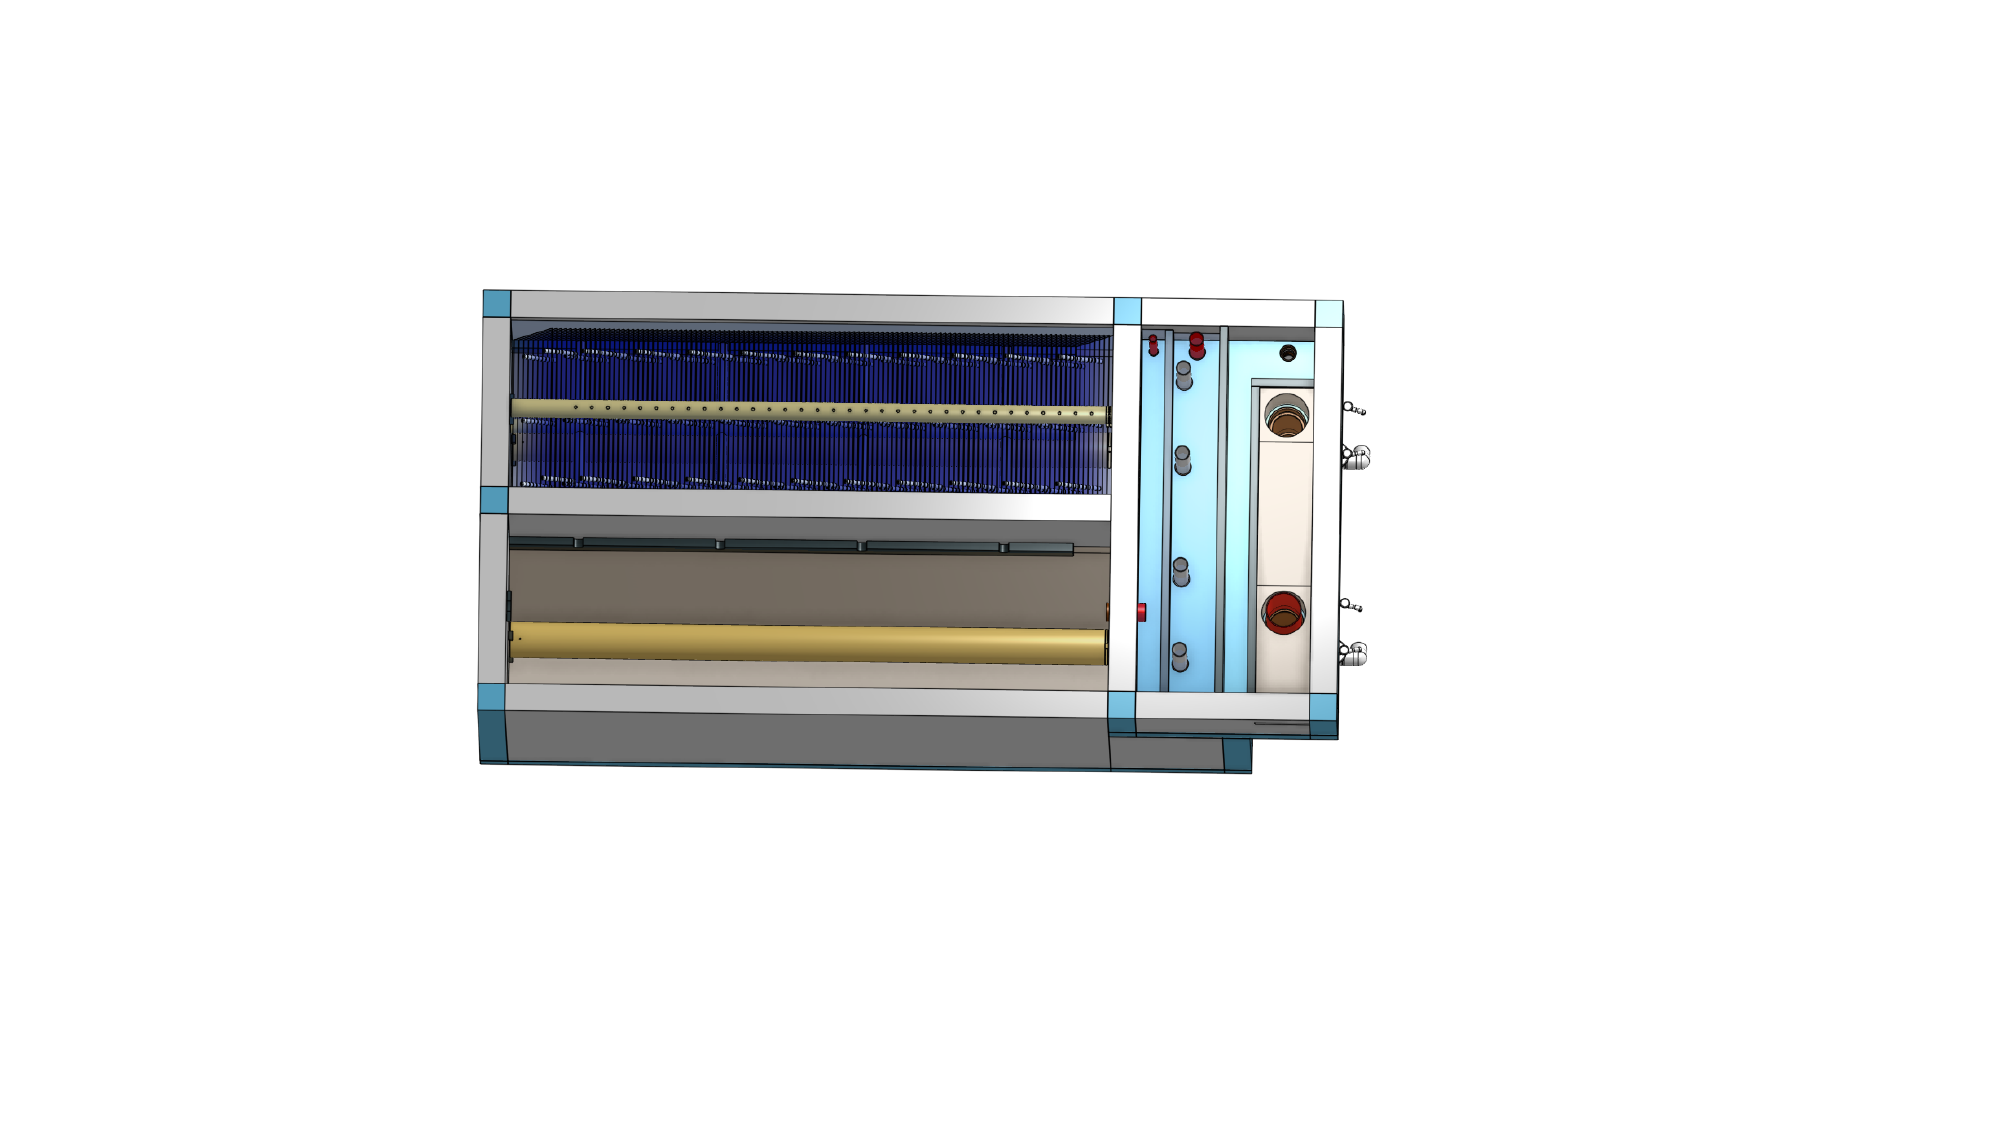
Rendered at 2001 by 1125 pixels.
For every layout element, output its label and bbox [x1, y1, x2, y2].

picture [474, 283, 1375, 776]
